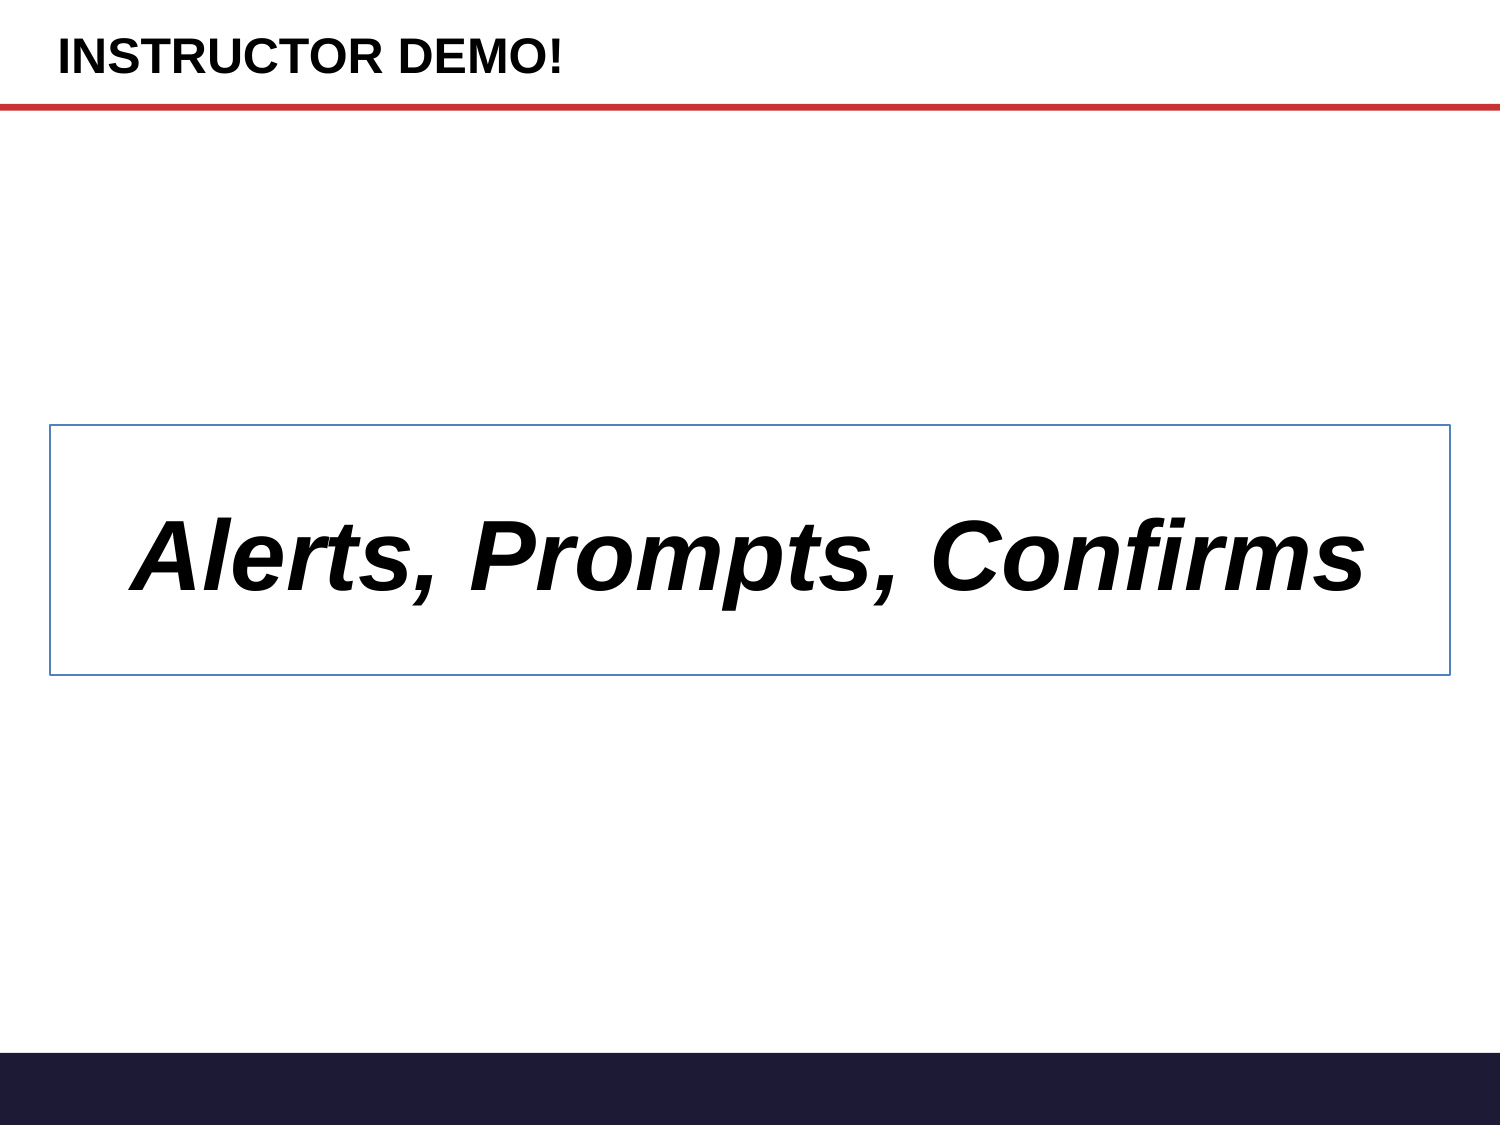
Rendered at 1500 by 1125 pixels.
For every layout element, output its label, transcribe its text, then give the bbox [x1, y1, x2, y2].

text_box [49, 424, 1451, 676]
text_box INSTRUCTOR DEMO! [49, 16, 948, 91]
